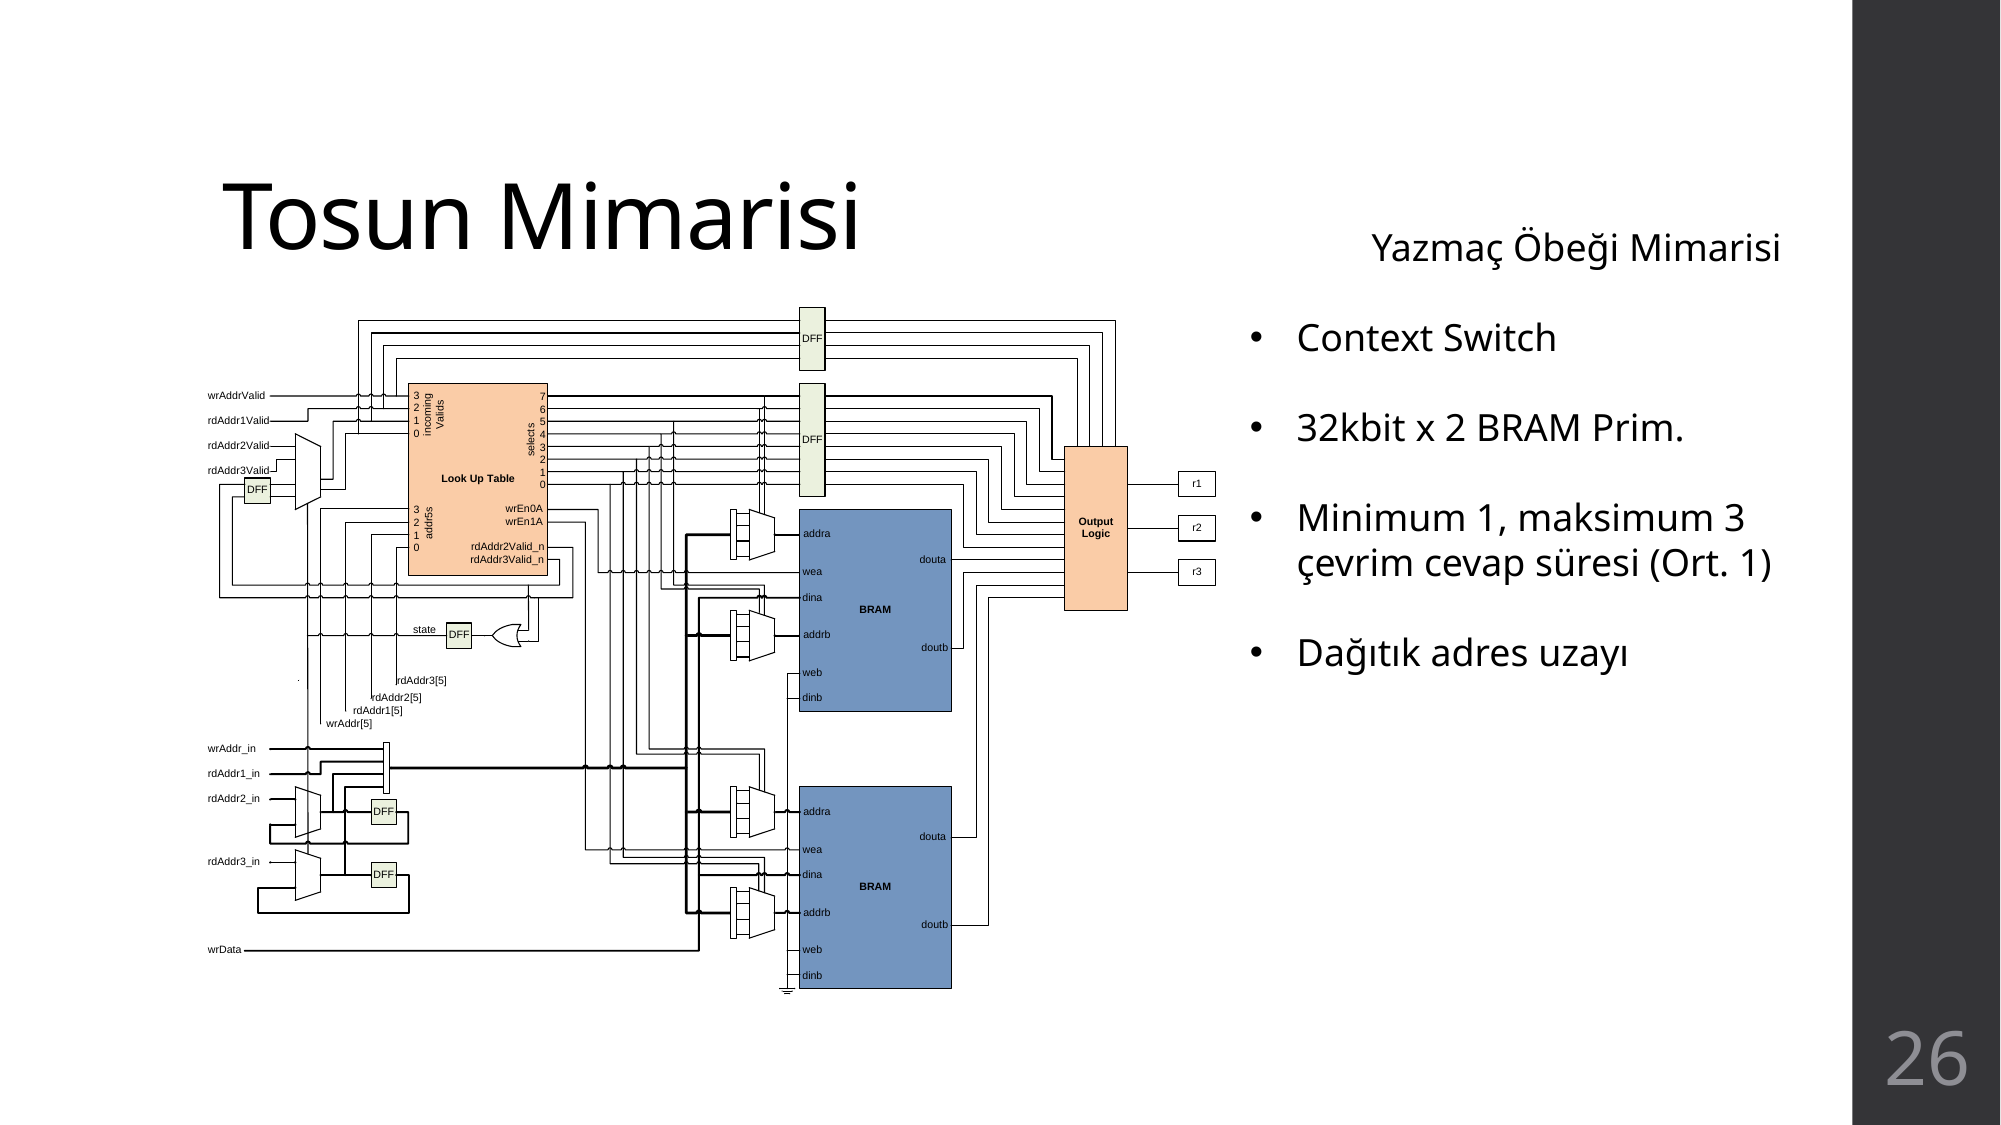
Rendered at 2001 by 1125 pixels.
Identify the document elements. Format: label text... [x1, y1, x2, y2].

text_box Yazmaç Öbeği Mimarisi [845, 216, 1797, 277]
picture [206, 305, 1218, 996]
slide_number 26 [1852, 1012, 2000, 1110]
text_box Context Switch 32kbit x 2 BRAM Prim. Minimum 1, maksimum 3 çevrim cevap süresi (Ort. 1) Dağıtık adres uzayı [1235, 306, 1797, 681]
title Tosun Mimarisi [206, 60, 1797, 278]
